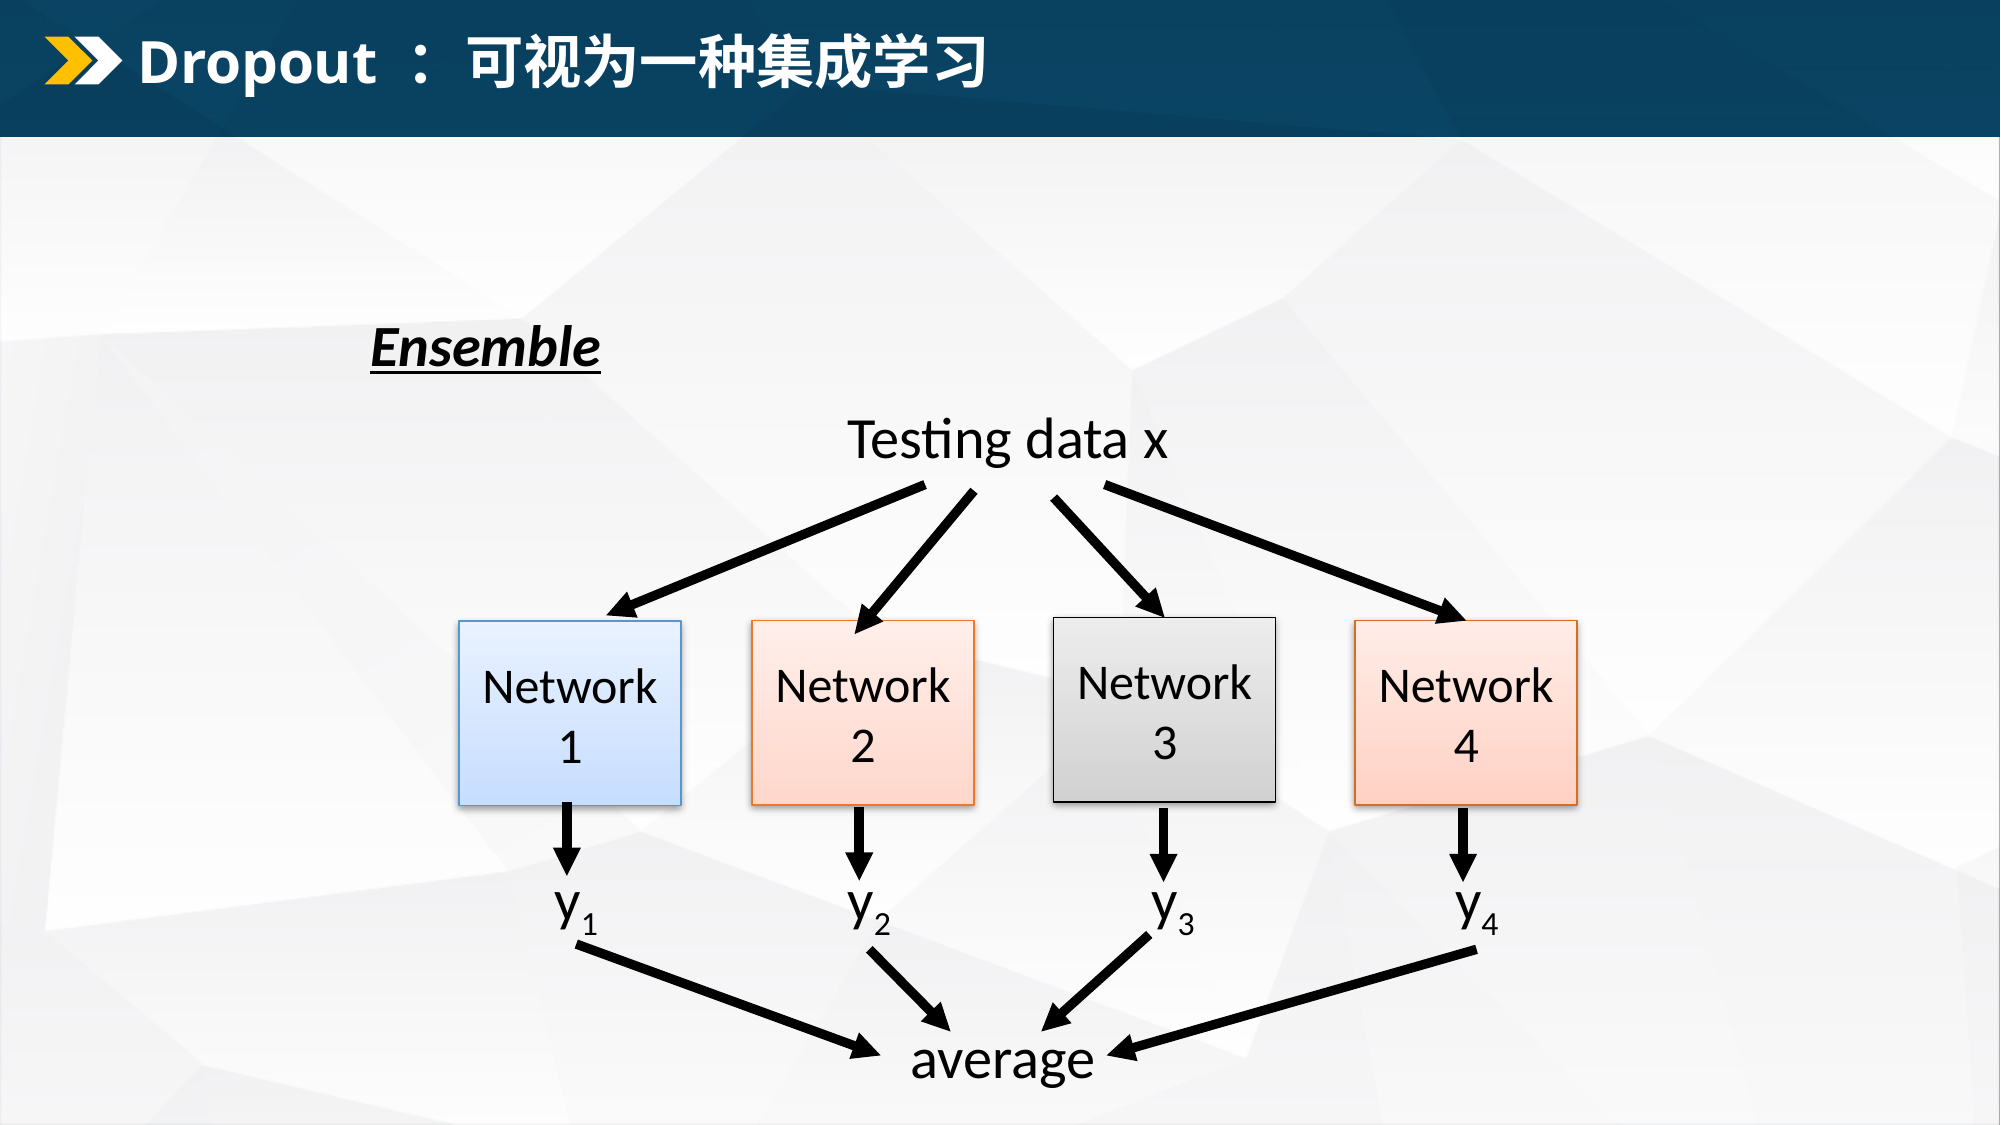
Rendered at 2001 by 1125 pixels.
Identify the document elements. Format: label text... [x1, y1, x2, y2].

text_box y2 [807, 854, 932, 942]
text_box average [801, 1012, 1205, 1098]
text_box Network 2 [751, 624, 975, 806]
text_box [854, 490, 975, 635]
text_box y3 [1110, 854, 1235, 939]
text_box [869, 940, 951, 1032]
picture [0, 0, 2000, 1125]
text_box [1104, 484, 1467, 621]
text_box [1041, 934, 1150, 1032]
text_box y4 [1414, 854, 1539, 950]
text_box Ensemble [355, 301, 720, 386]
text_box Network 3 [1053, 625, 1276, 803]
title Dropout ：可视为一种集成学习 [122, 25, 1723, 137]
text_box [1106, 940, 1477, 1056]
text_box Network 1 [458, 620, 682, 806]
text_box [575, 943, 881, 1056]
text_box y1 [514, 854, 639, 950]
text_box Testing data x [832, 393, 1237, 478]
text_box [605, 484, 926, 616]
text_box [1053, 497, 1099, 618]
text_box Network 4 [1354, 620, 1578, 806]
